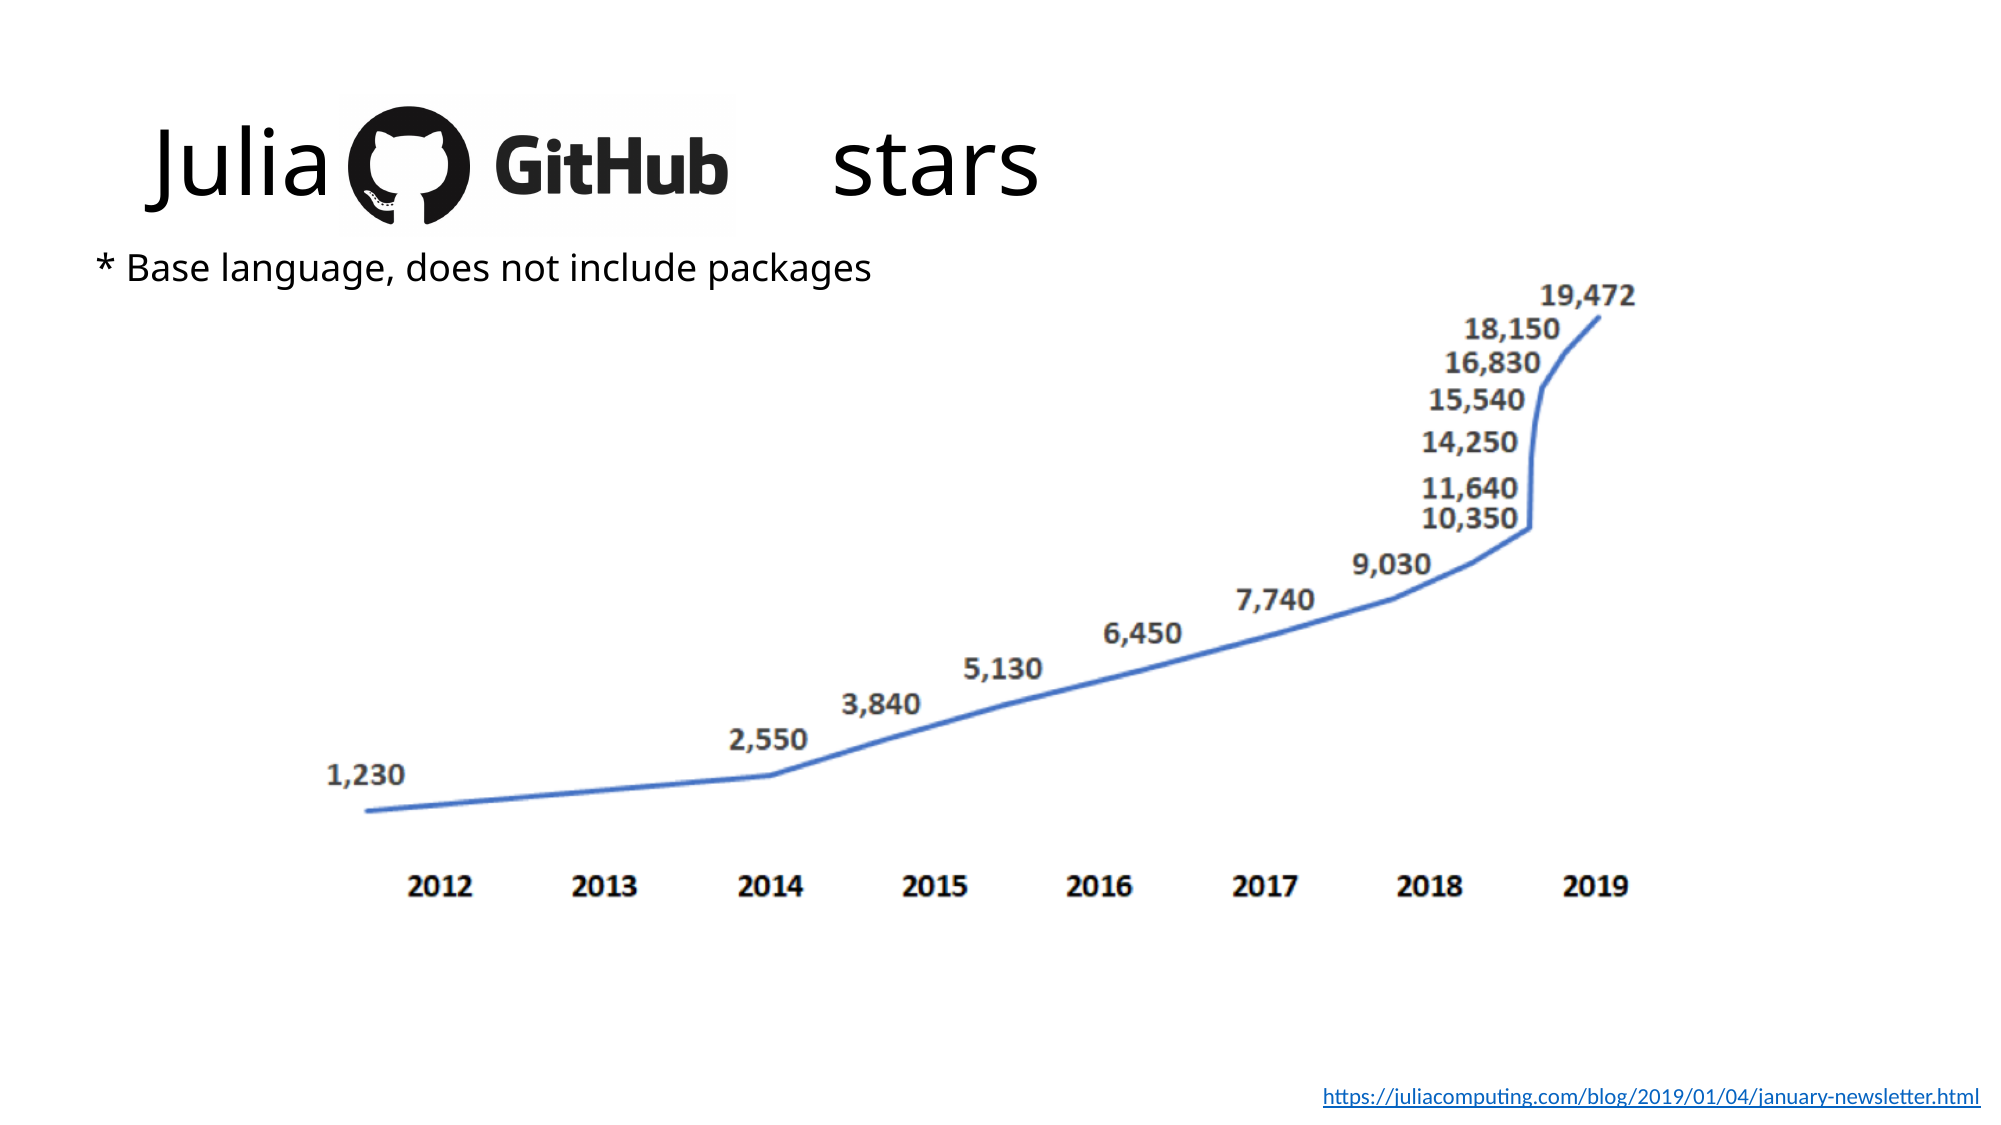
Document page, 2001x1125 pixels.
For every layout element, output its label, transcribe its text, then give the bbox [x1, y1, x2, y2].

title Julia stars [137, 56, 1863, 275]
text_box * Base language, does not include packages [80, 236, 888, 296]
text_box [314, 274, 1686, 921]
text_box https://juliacomputing.com/blog/2019/01/04/january-newsletter.html [1308, 1074, 1996, 1117]
picture [339, 94, 736, 237]
